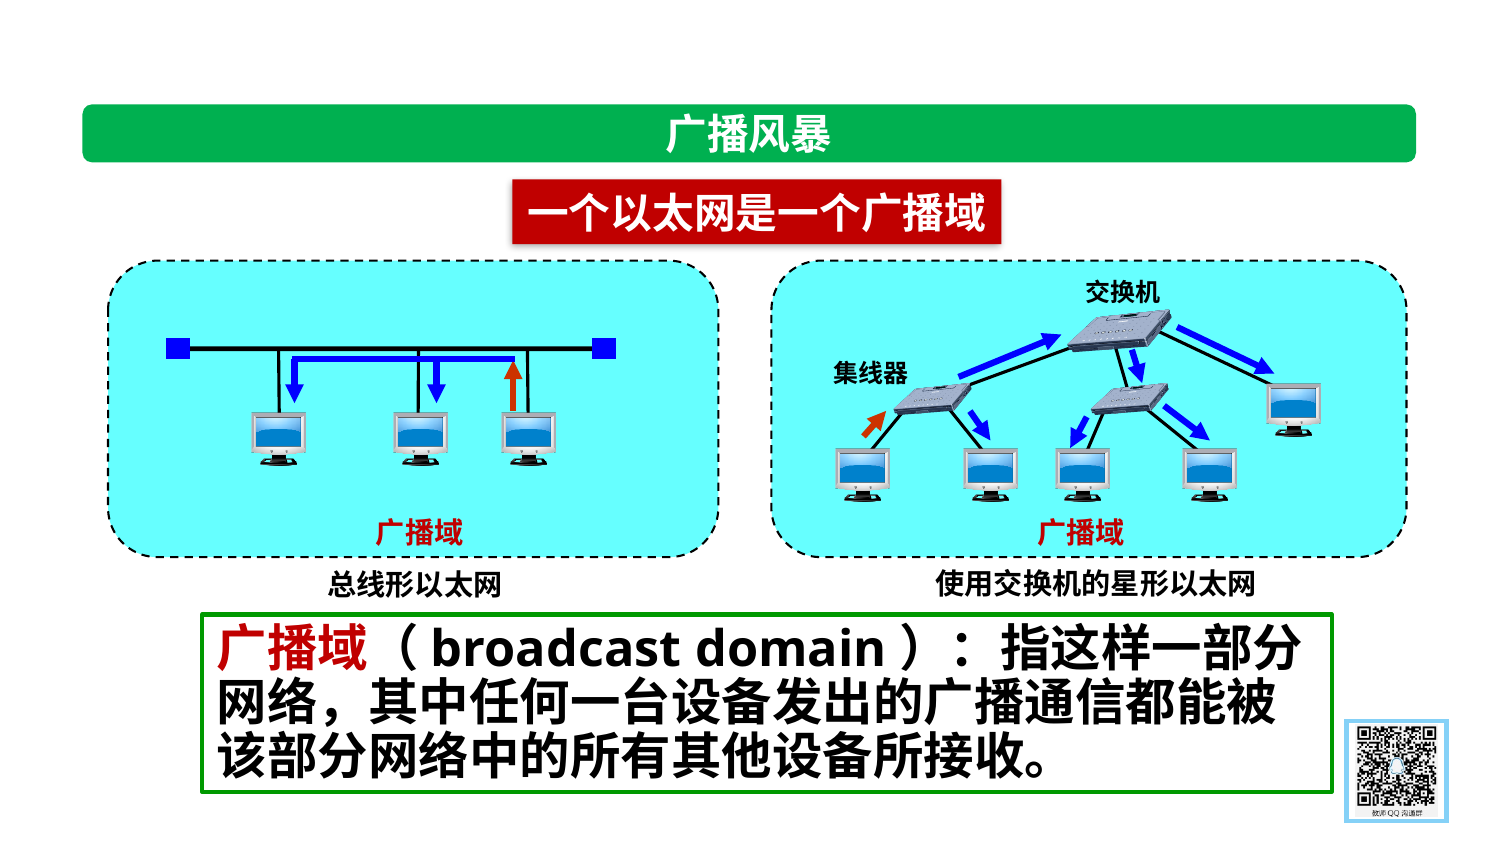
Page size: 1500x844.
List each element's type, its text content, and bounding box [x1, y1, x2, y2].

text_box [813, 268, 1325, 503]
text_box [108, 260, 719, 558]
text_box 广播域（broadcast domain）：指这样一部分网络，其中任何一台设备发出的广播通信都能被该部分网络中的所有其他设备所接收。 [200, 612, 1334, 794]
text_box 使用交换机的星形以太网 [920, 558, 1273, 609]
text_box [82, 104, 650, 163]
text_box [167, 338, 616, 467]
text_box 一个以太网是一个广播域 [512, 179, 1002, 245]
text_box 广播域 [360, 507, 479, 557]
text_box 广播域 [1022, 512, 1140, 557]
text_box [848, 104, 1417, 163]
picture [1355, 724, 1438, 817]
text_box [291, 358, 515, 404]
text_box 总线形以太网 [312, 559, 518, 609]
text_box [771, 260, 1407, 558]
text_box 广播风暴 [650, 100, 848, 166]
